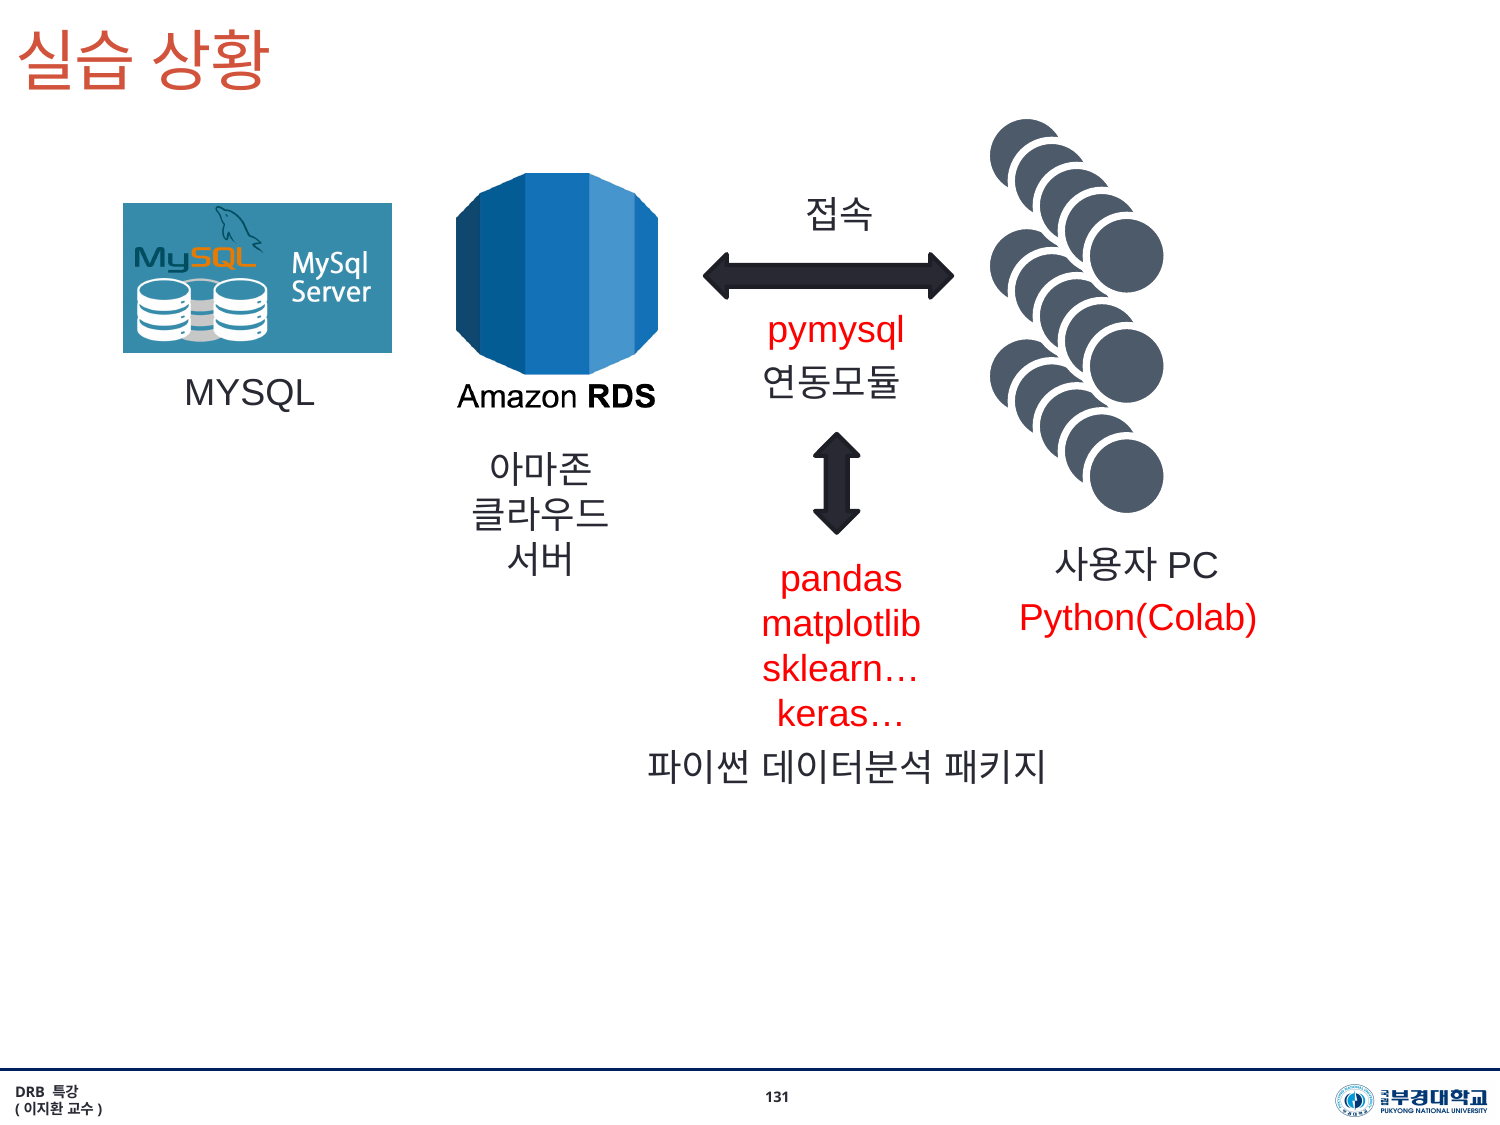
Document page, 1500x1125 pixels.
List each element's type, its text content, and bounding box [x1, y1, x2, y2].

text_box [702, 252, 955, 297]
text_box 사용자PC [1036, 533, 1238, 585]
text_box [1037, 271, 1108, 357]
title 실습 상황 [0, 1, 1500, 116]
text_box [1082, 211, 1171, 300]
text_box [1038, 382, 1108, 467]
text_box pymysql [626, 297, 1047, 448]
picture [1330, 1079, 1495, 1121]
text_box 파이썬 데이터분석 패키지 [632, 736, 1153, 797]
text_box [1057, 186, 1143, 272]
text_box [1047, 357, 1083, 392]
text_box [1057, 407, 1143, 492]
text_box 연동모듈 [748, 351, 959, 412]
text_box [813, 431, 861, 535]
slide_number DRB 특강 (이지환 교수) [0, 1082, 303, 1118]
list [123, 203, 392, 353]
text_box Python(Colab) [1031, 585, 1349, 646]
picture [421, 168, 690, 415]
text_box [1007, 246, 1083, 297]
text_box 아마존 클라우드 서버 [440, 438, 642, 589]
text_box [1057, 296, 1143, 382]
text_box [1082, 432, 1171, 521]
text_box [982, 111, 1068, 197]
text_box pandas matplotlib sklearn… keras… [652, 546, 1031, 736]
text_box 접속 [739, 183, 941, 243]
text_box [1032, 161, 1118, 247]
text_box [1082, 321, 1171, 411]
text_box [1047, 350, 1058, 357]
text_box [1007, 136, 1093, 222]
text_box MYSQL [155, 361, 354, 421]
text_box [982, 221, 1058, 297]
